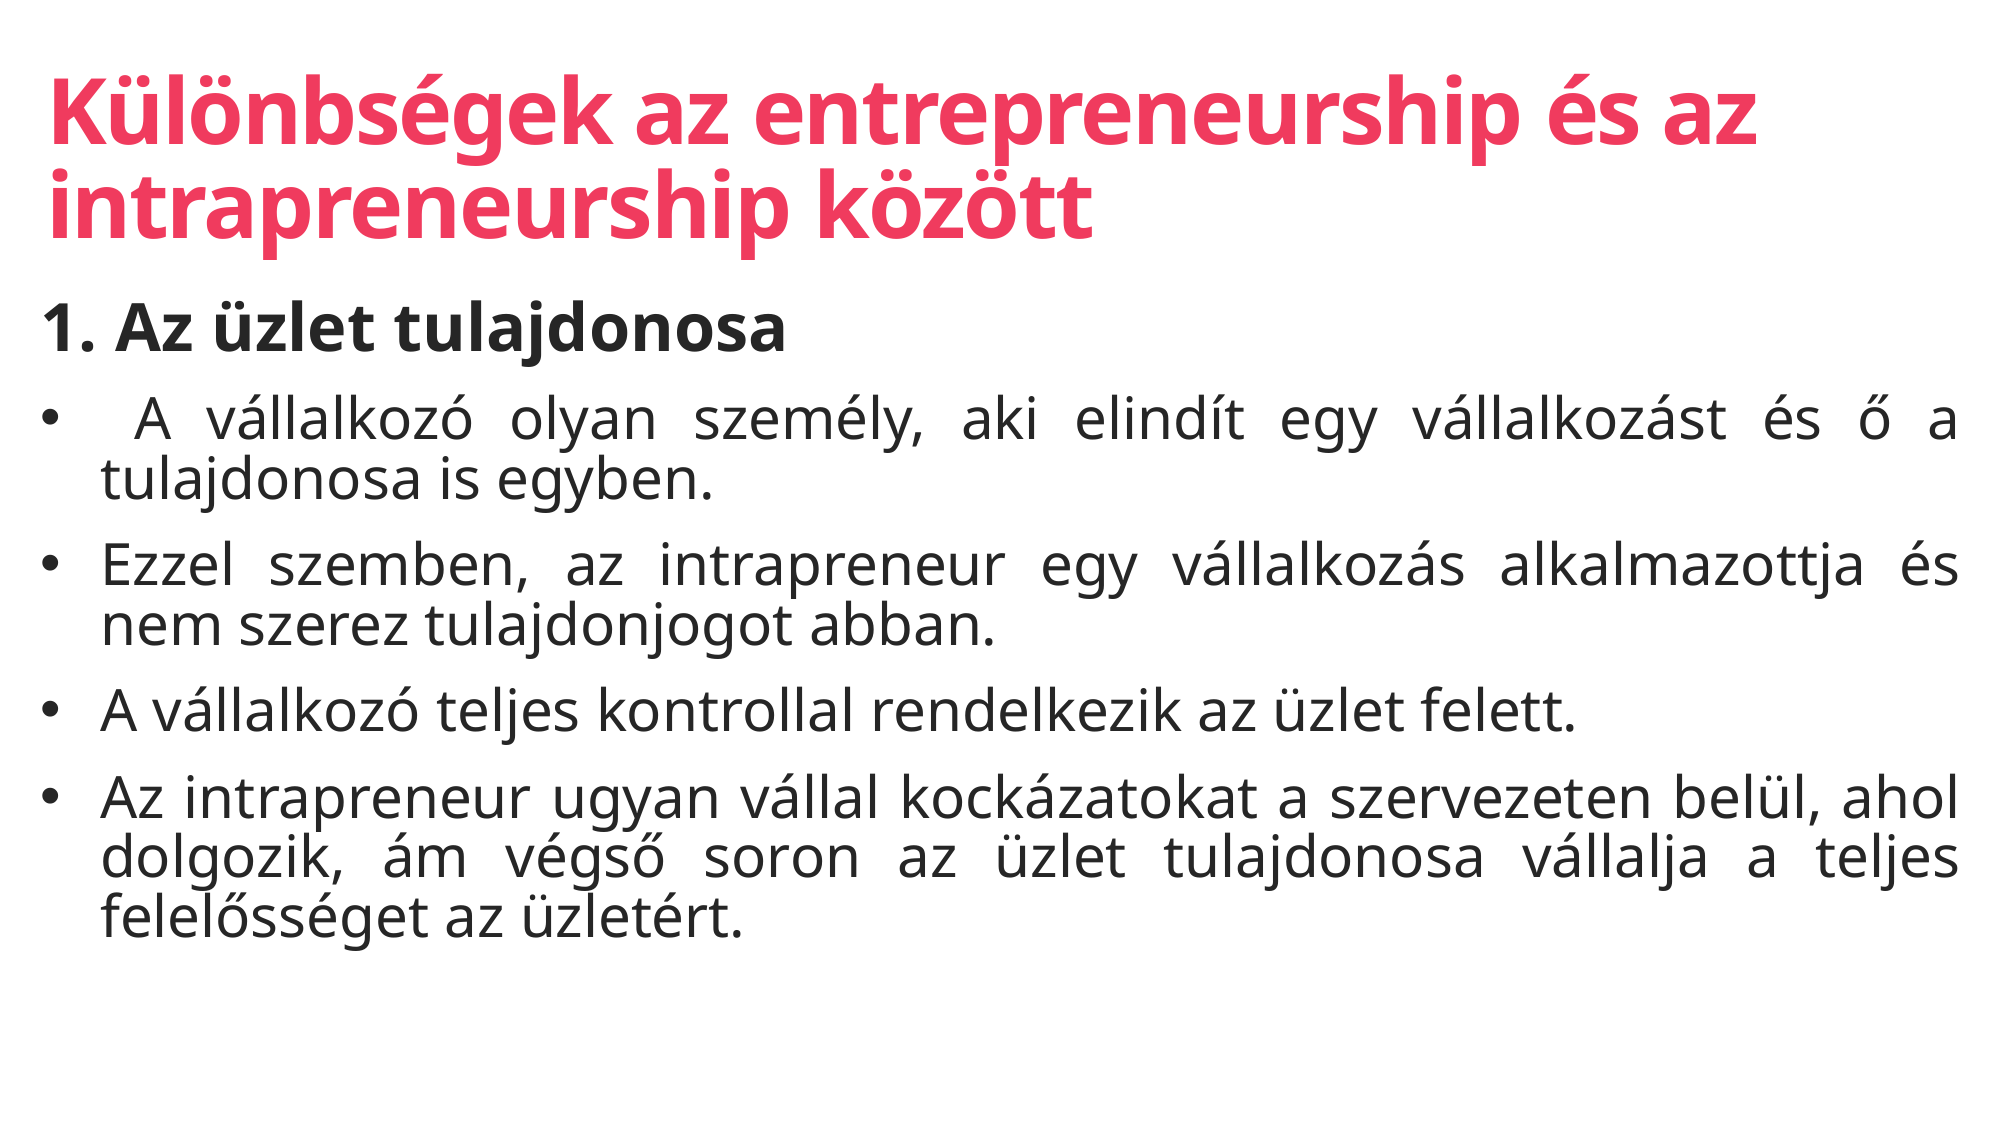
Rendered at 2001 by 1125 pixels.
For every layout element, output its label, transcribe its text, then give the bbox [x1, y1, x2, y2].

list Az üzlet tulajdonosa A vállalkozó olyan személy, aki elindít egy vállalkozást és ő a tulajdonosa is egyben. Ezzel szemben, az intrapreneur egy vállalkozás alkalmazottja és nem szerez tulajdonjogot abban. A vállalkozó teljes kontrollal rendelkezik az üzlet felett. Az intrapreneur ugyan vállal kockázatokat a szervezeten belül, ahol dolgozik, ám végső soron az üzlet tulajdonosa vállalja a teljes felelősséget az üzletért. [25, 289, 1976, 1082]
title Különbségek az entrepreneurship és az intrapreneurship között [31, 27, 1956, 289]
